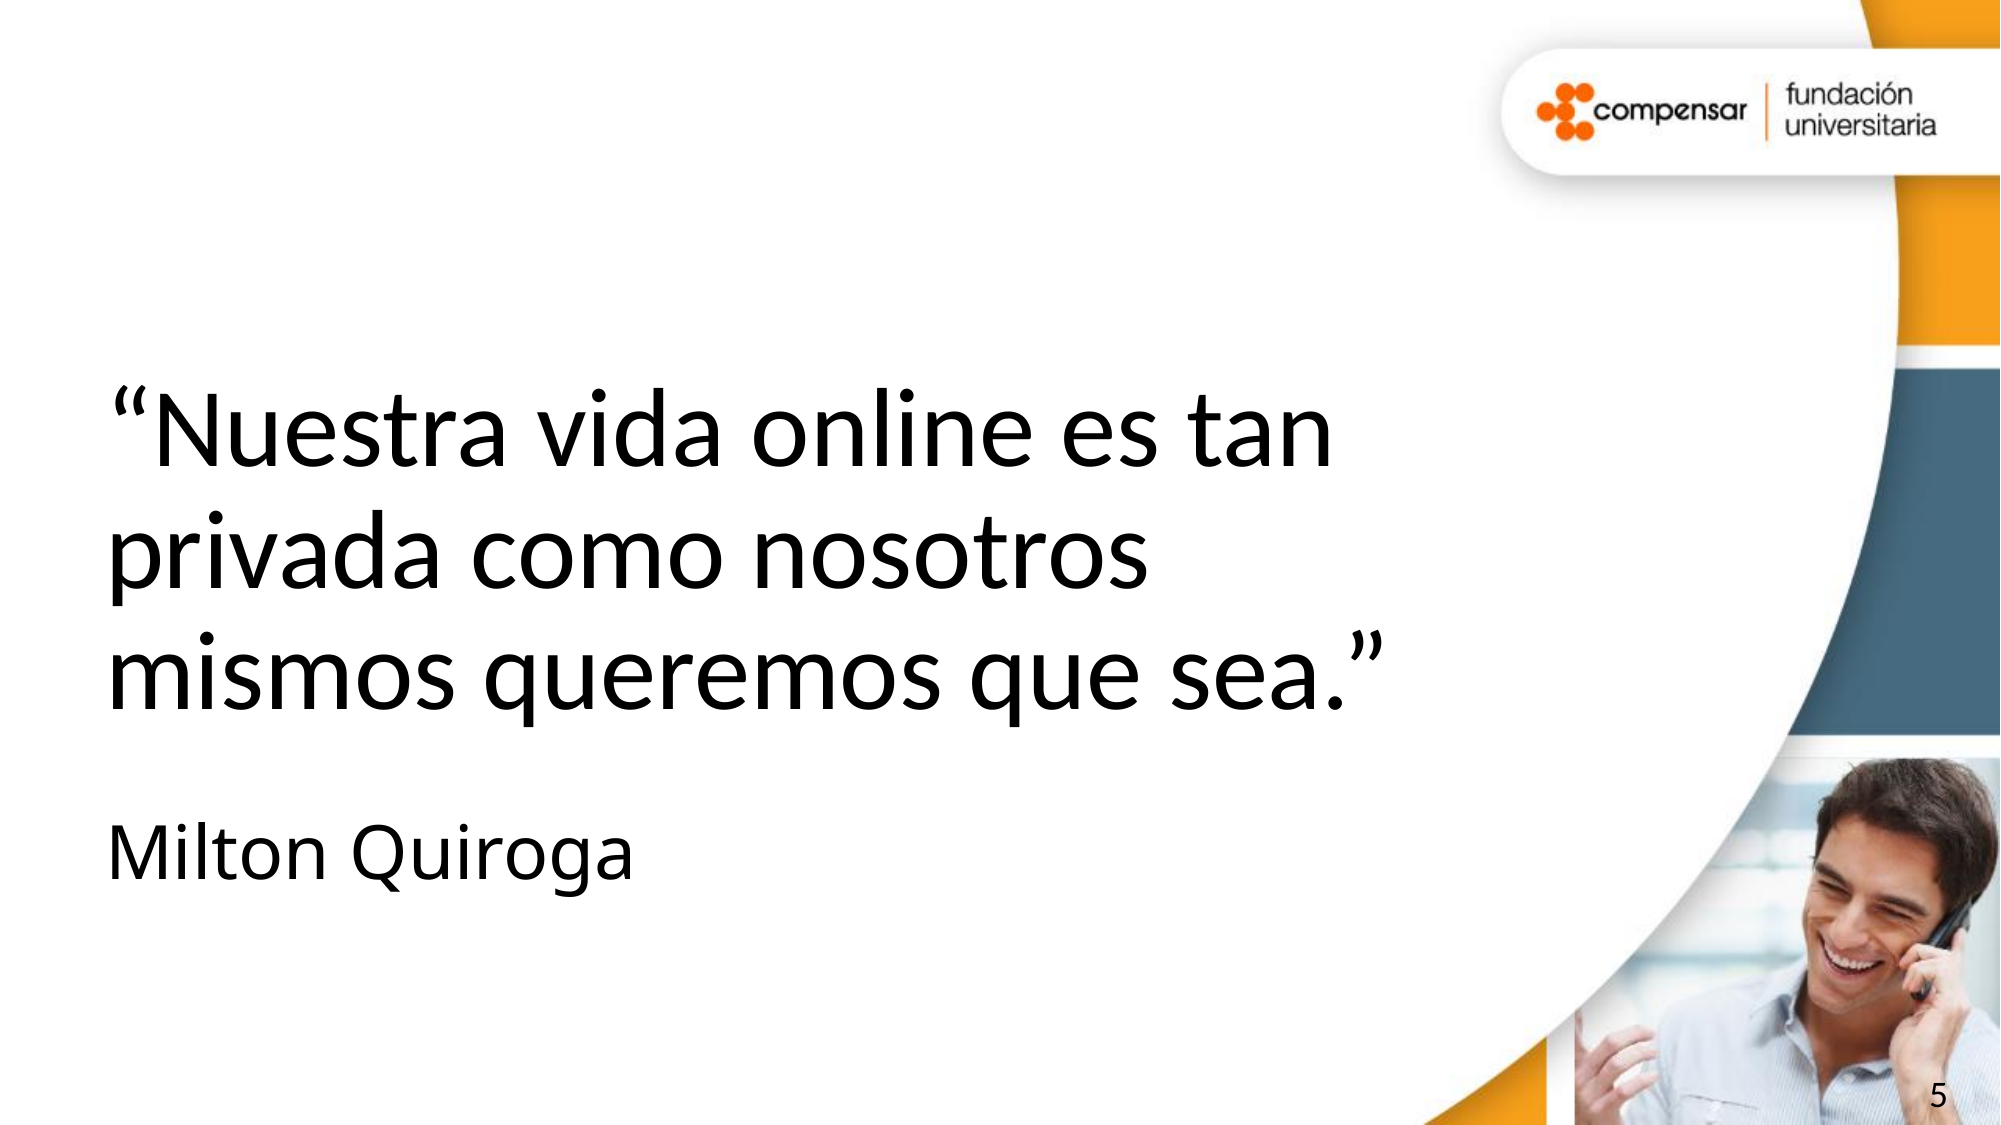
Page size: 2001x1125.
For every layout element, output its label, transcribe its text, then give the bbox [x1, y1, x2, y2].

picture [0, 0, 2000, 1125]
text_box “Nuestra vida online es tan privada como nosotros mismos queremos que sea.” Milton Quiroga [90, 362, 1487, 718]
slide_number 5 [1907, 1056, 2000, 1103]
